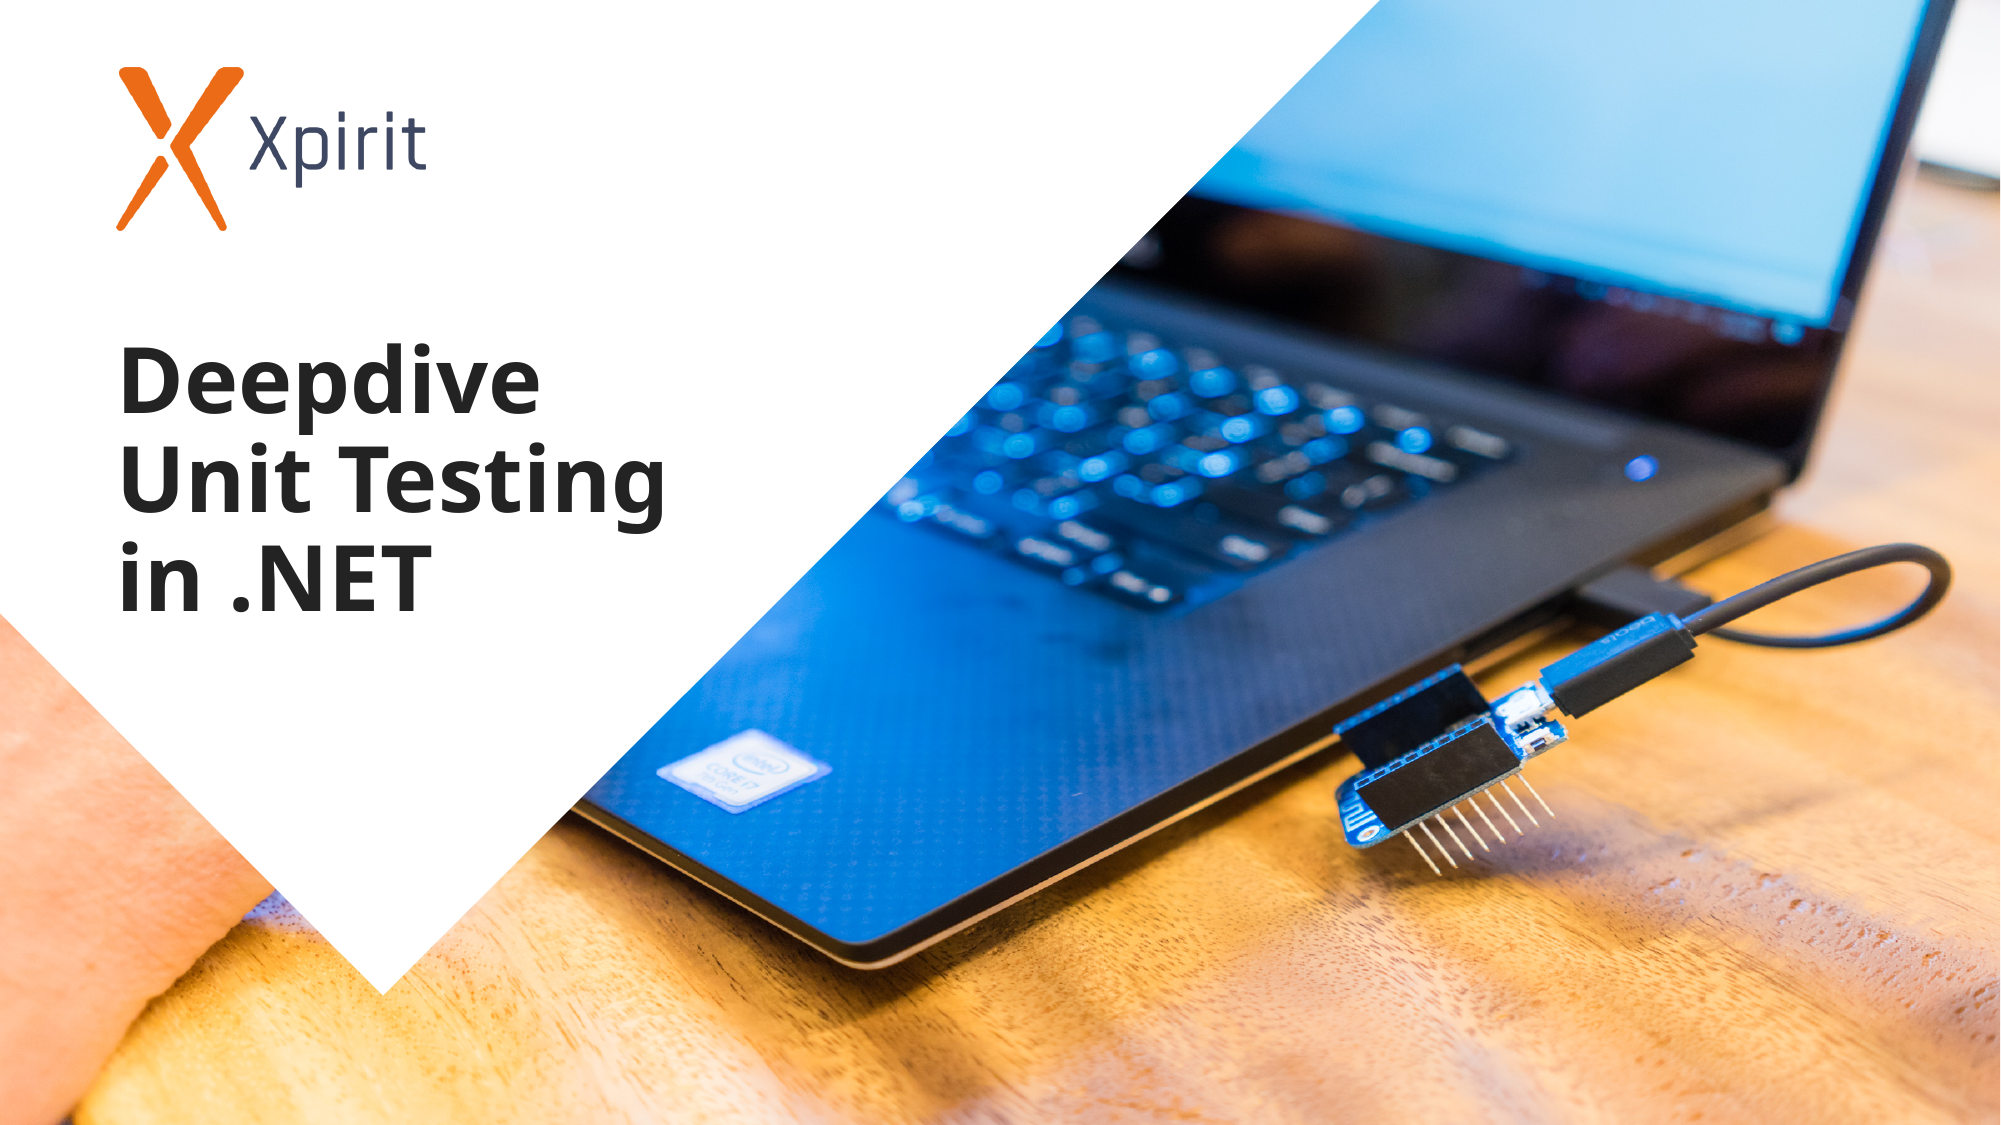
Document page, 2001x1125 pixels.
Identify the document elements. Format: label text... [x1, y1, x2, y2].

picture [0, 0, 2001, 1125]
picture [116, 67, 426, 231]
picture [954, 418, 963, 427]
list Deepdive Unit Testing in .NET [116, 334, 807, 591]
